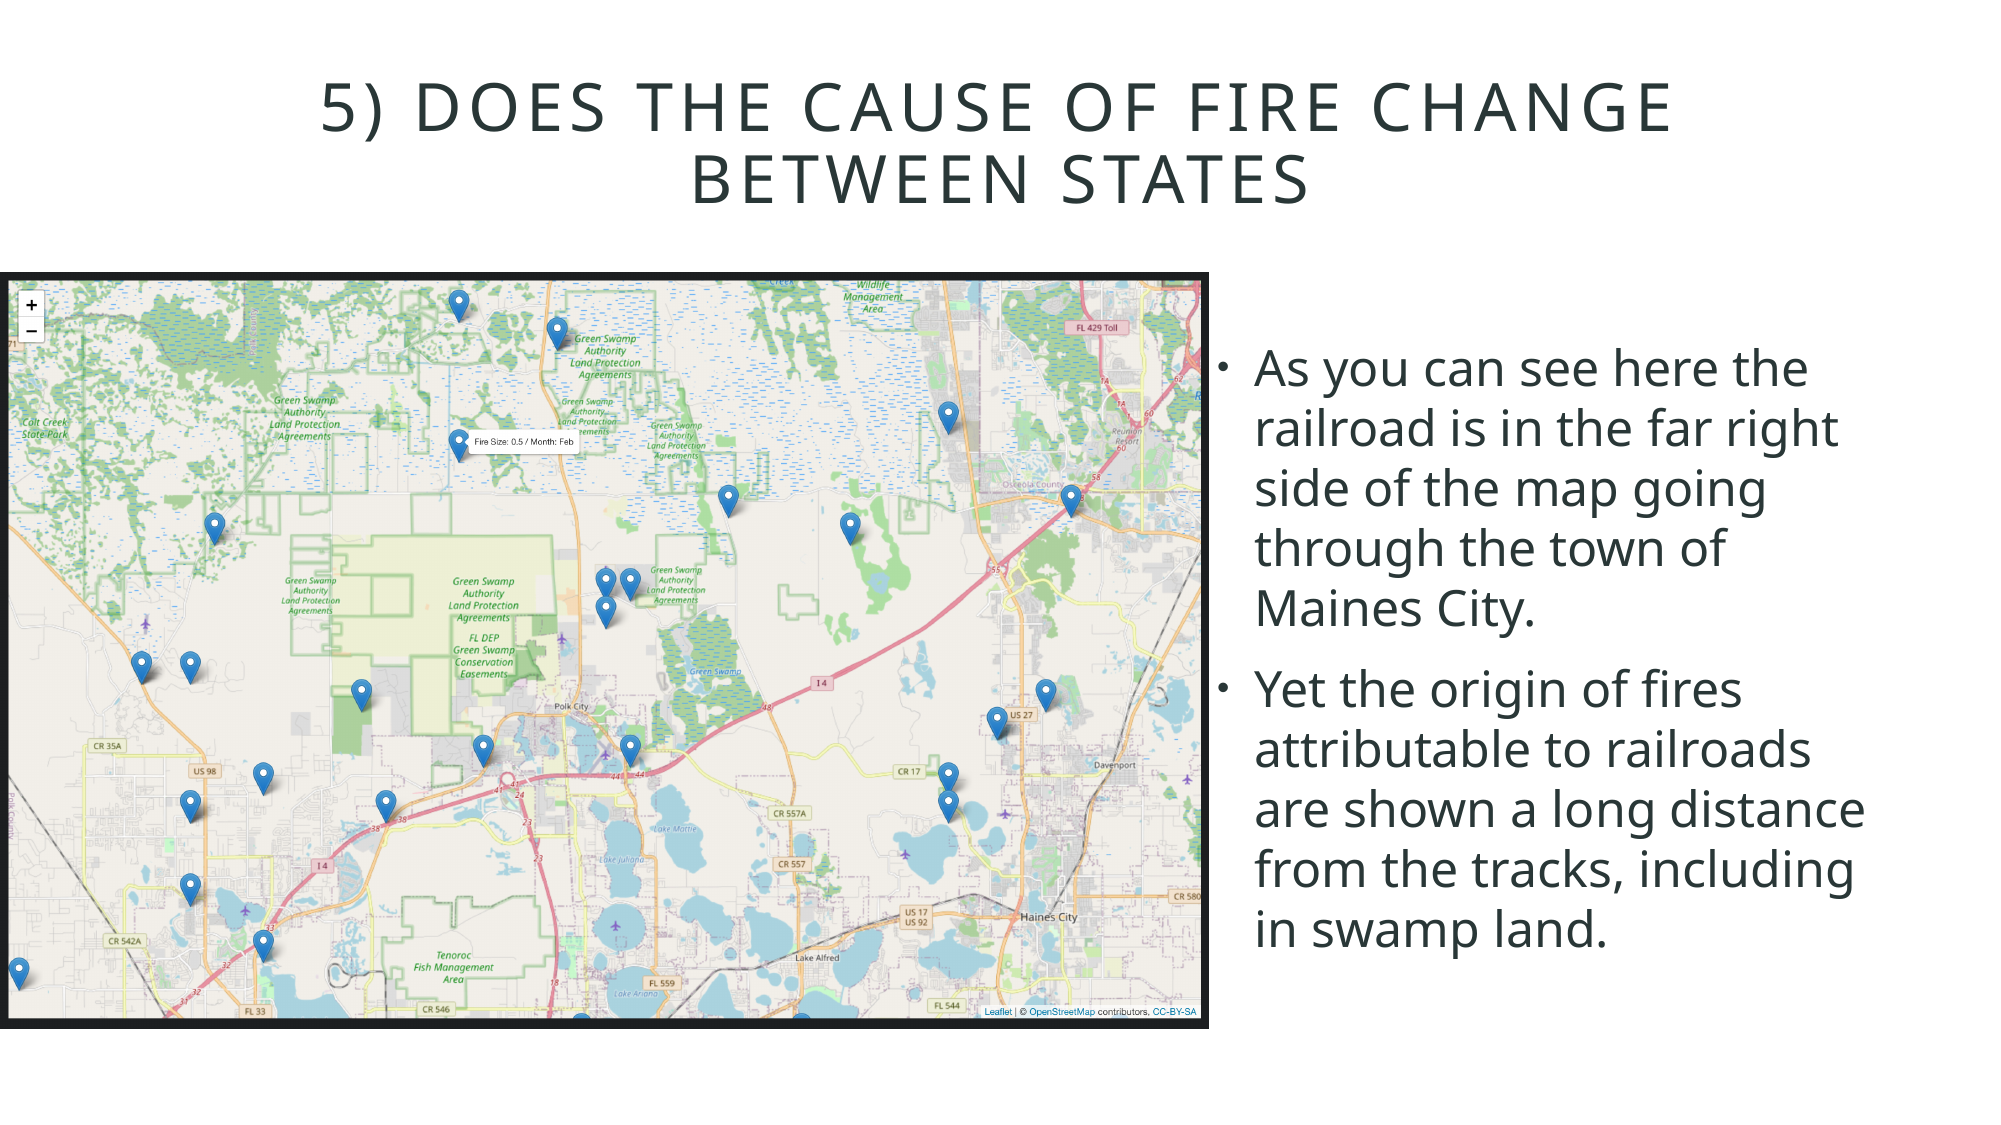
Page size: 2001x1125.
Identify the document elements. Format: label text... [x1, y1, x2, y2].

list As you can see here the railroad is in the far right side of the map going through the town of Maines City. Yet the origin of fires attributable to railroads are shown a long distance from the tracks, including in swamp land. [1209, 328, 1890, 972]
title 5) Does the cause of fire change between states [221, 0, 1779, 225]
picture [0, 272, 1209, 1029]
